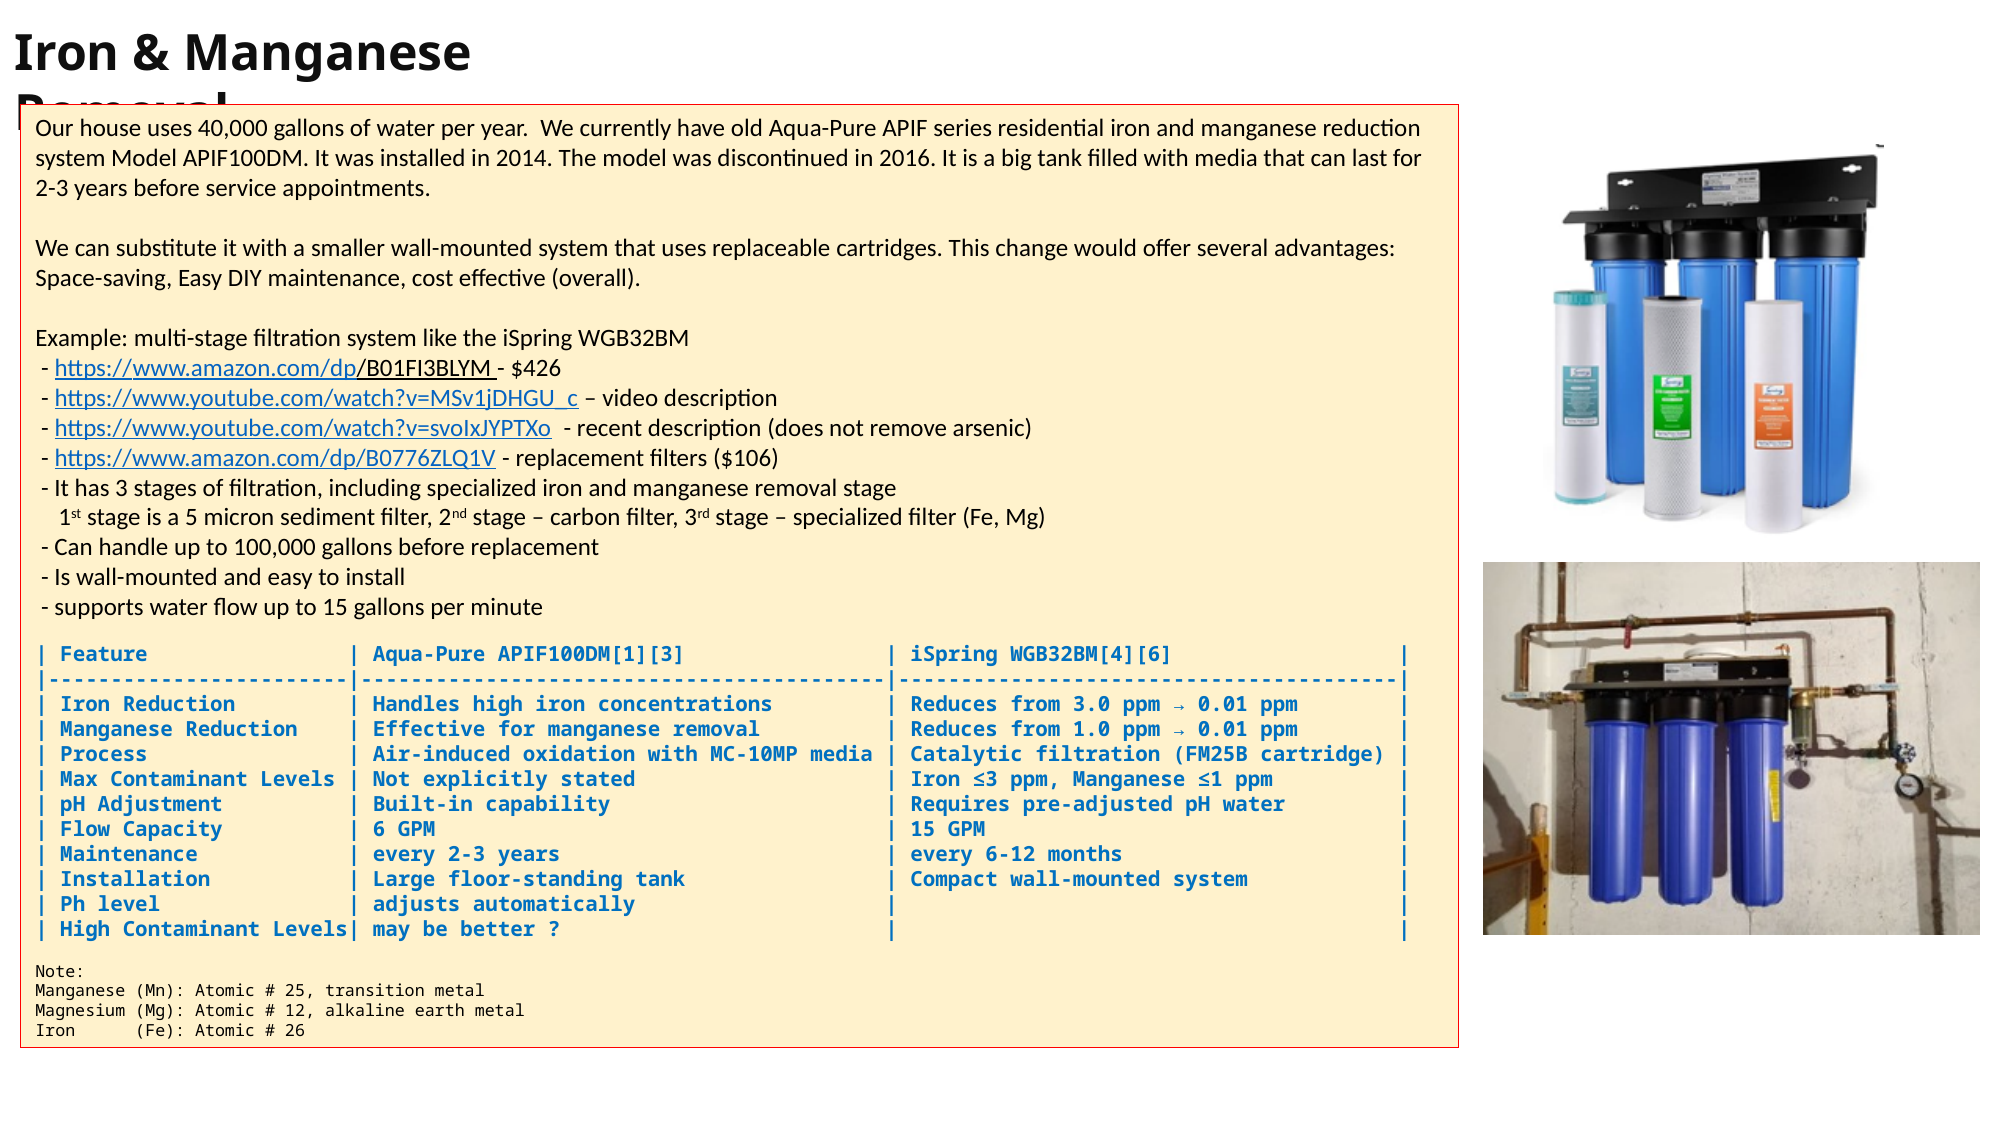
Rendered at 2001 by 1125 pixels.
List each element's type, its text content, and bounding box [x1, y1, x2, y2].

picture [1483, 562, 1980, 935]
picture [1543, 144, 1884, 545]
text_box Our house uses 40,000 gallons of water per year. We currently have old Aqua-Pure APIF series residential iron and manganese reduction system Model APIF100DM. It was installed in 2014. The model was discontinued in 2016. It is a big tank filled with media that can last for 2-3 years before service appointments. We can substitute it with a smaller wall-mounted system that uses replaceable cartridges. This change would offer several advantages: Space-saving, Easy DIY maintenance, cost effective (overall). Example: multi-stage filtration system like the iSpring WGB32BM - https://www.amazon.com/dp/B01FI3BLYM - $426 - https://www.youtube.com/watch?v=MSv1jDHGU_c – video description - https://www.youtube.com/watch?v=svoIxJYPTXo - recent description (does not remove arsenic) - https://www.amazon.com/dp/B0776ZLQ1V - replacement filters ($106) - It has 3 stages of filtration, including specialized iron and manganese removal stage 1st stage is a 5 micron sediment filter, 2nd stage – carbon filter, 3rd stage – specialized filter (Fe, Mg) - Can handle up to 100,000 gallons before replacement - Is wall-mounted and easy to install - supports water flow up to 15 gallons per minute | Feature | Aqua-Pure APIF100DM[1][3] | iSpring WGB32BM[4][6] | |------------------------|------------------------------------------|----------------------------------------| | Iron Reduction | Handles high iron concentrations | Reduces from 3.0 ppm → 0.01 ppm | | Manganese Reduction | Effective for manganese removal | Reduces from 1.0 ppm → 0.01 ppm | | Process | Air-induced oxidation with MC-10MP media | Catalytic filtration (FM25B cartridge) | | Max Contaminant Levels | Not explicitly stated | Iron ≤3 ppm, Manganese ≤1 ppm | | pH Adjustment | Built-in capability | Requires pre-adjusted pH water | | Flow Capacity | 6 GPM | 15 GPM | | Maintenance | every 2-3 years | every 6-12 months | | Installation | Large floor-standing tank | Compact wall-mounted system | | Ph level | adjusts automatically | | | High Contaminant Levels| may be better ? | | Note: Manganese (Mn): Atomic # 25, transition metal Magnesium (Mg): Atomic # 12, alkaline earth metal Iron (Fe): Atomic # 26 [20, 104, 1459, 1048]
text_box Iron & Manganese Removal [0, 13, 680, 148]
